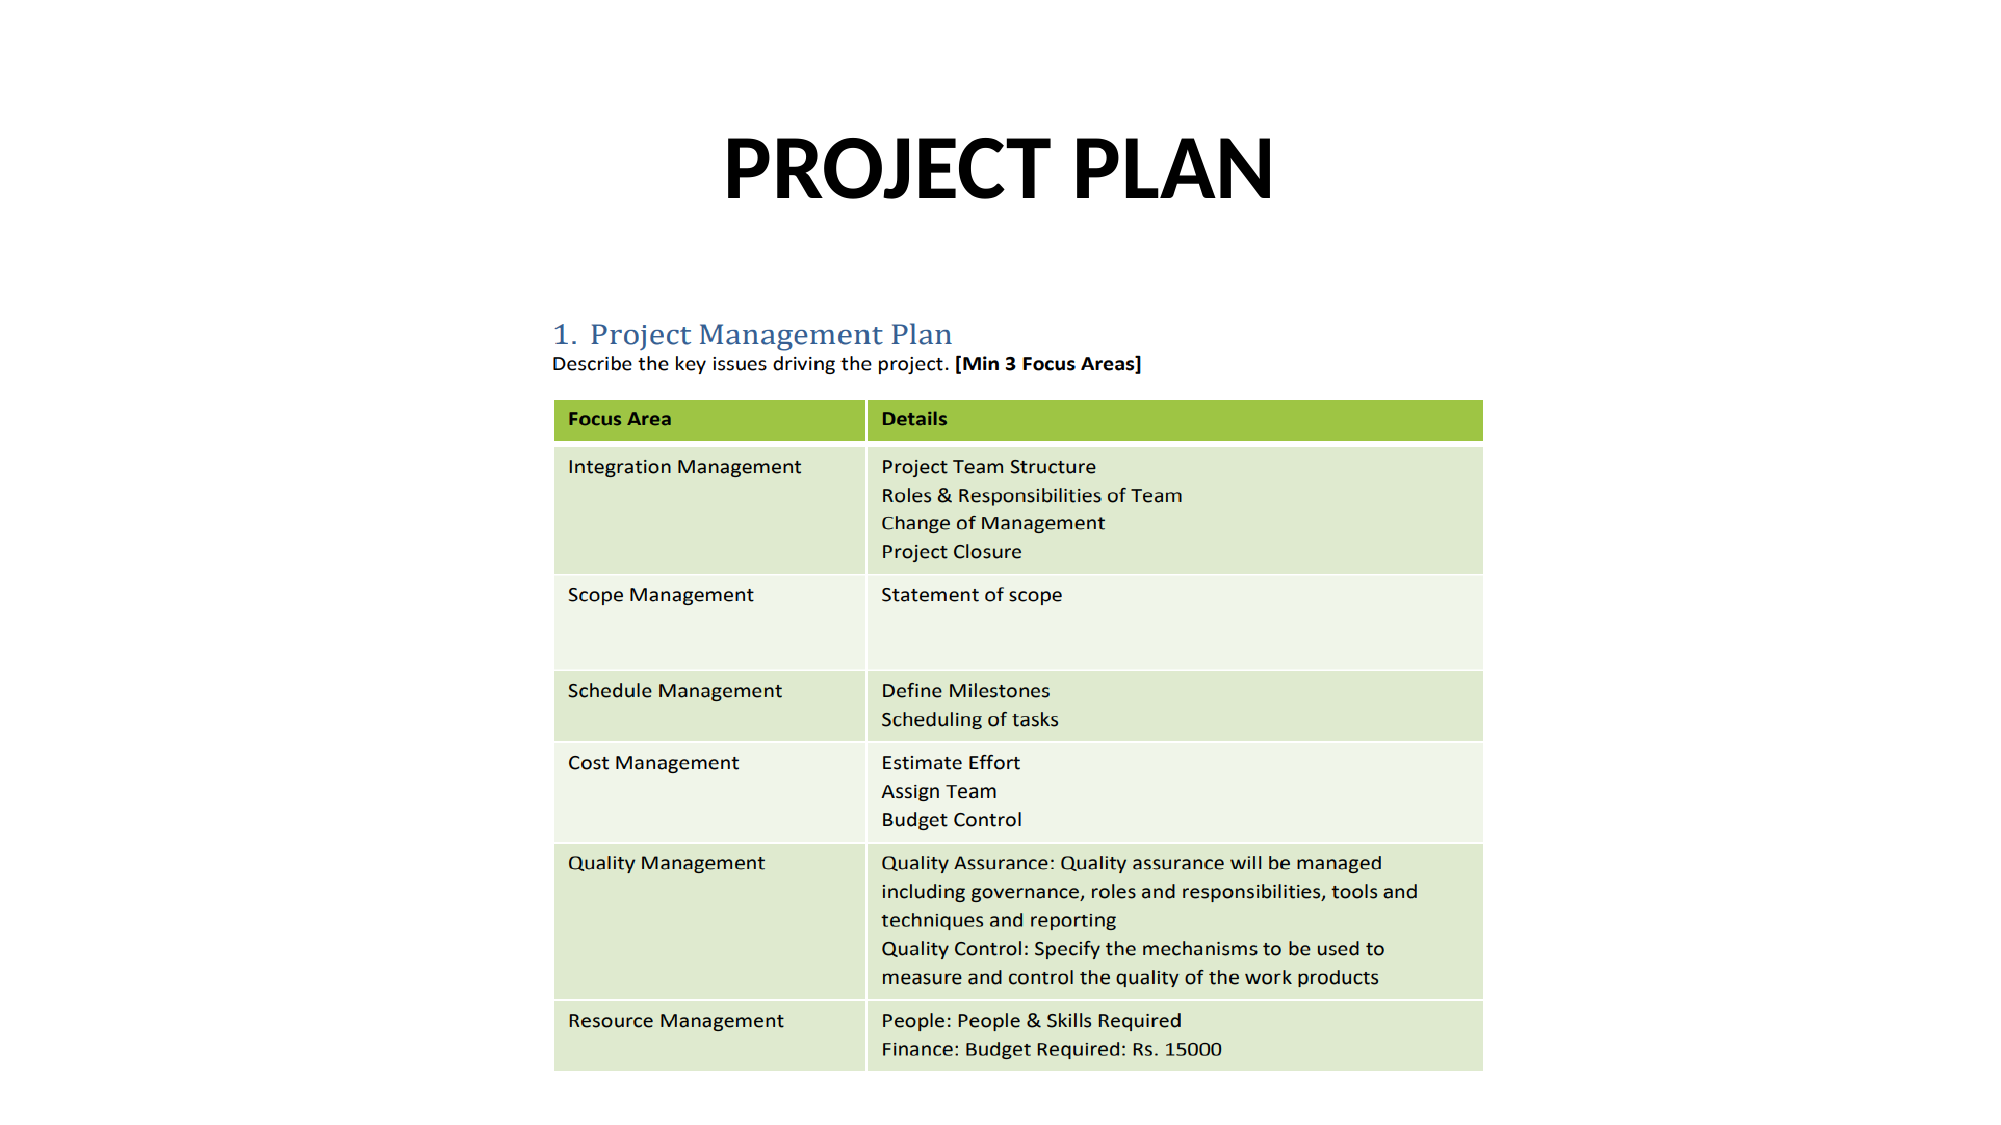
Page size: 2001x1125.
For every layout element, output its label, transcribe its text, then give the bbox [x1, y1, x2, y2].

title PROJECT PLAN [137, 59, 1863, 278]
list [449, 293, 1593, 1102]
